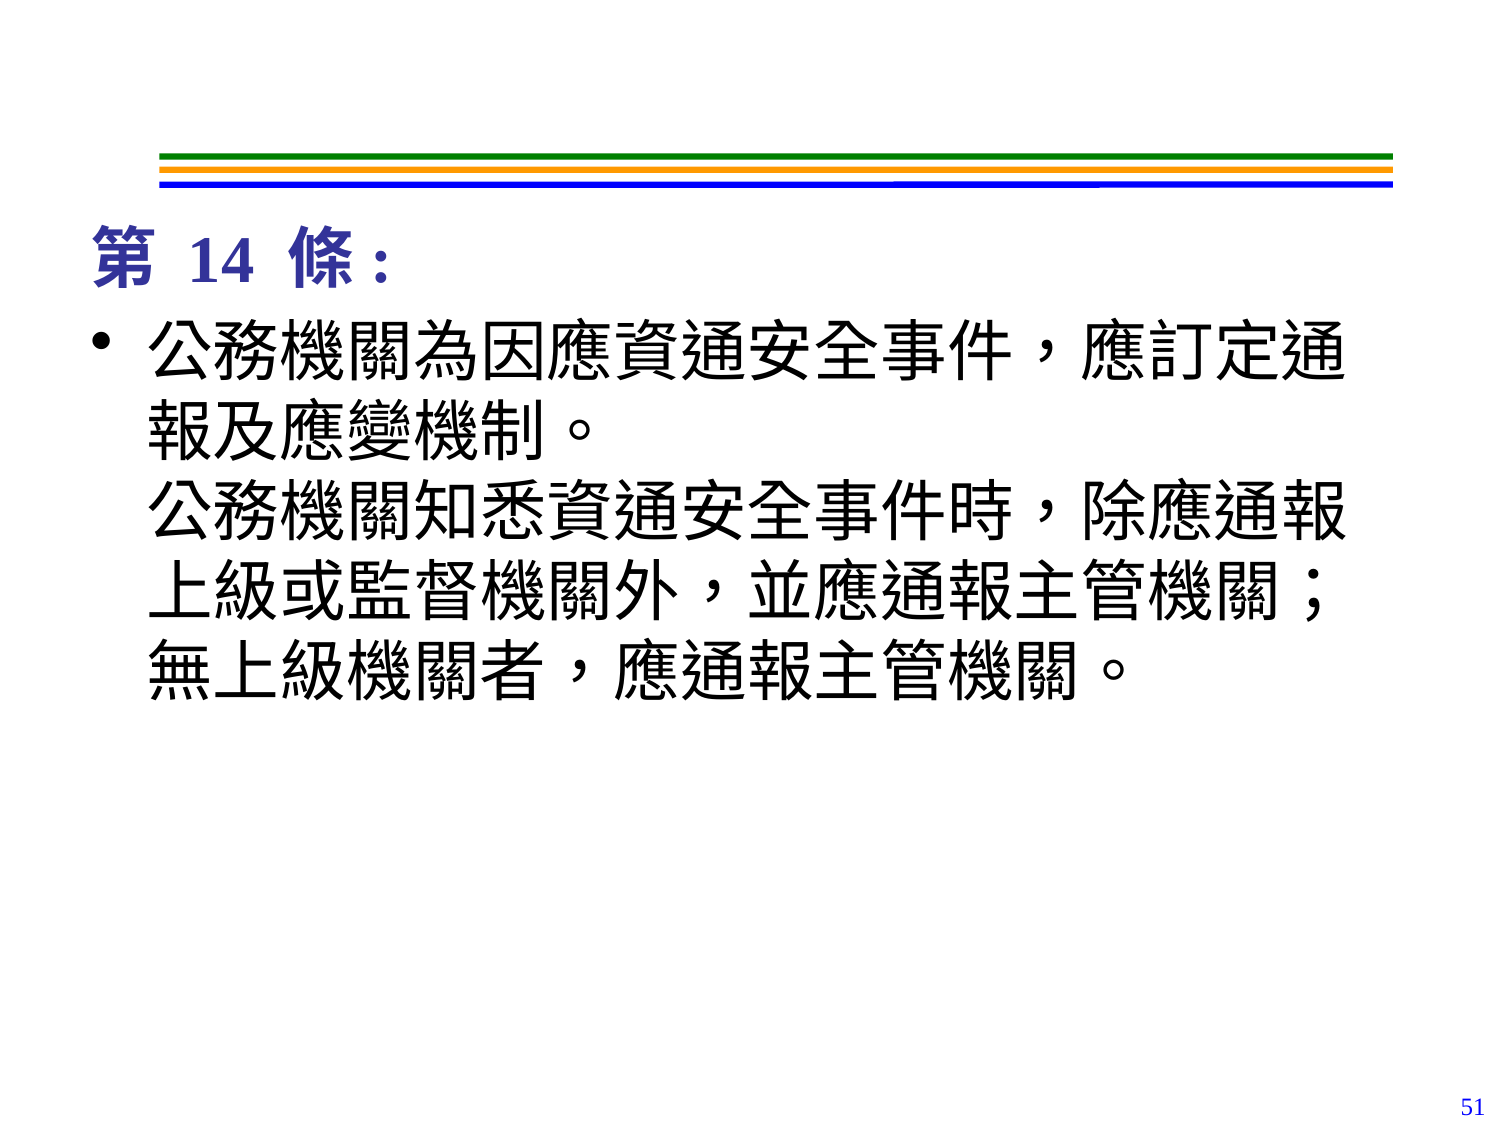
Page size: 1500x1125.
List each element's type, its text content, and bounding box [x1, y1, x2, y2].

list 第 14 條: 公務機關為因應資通安全事件，應訂定通報及應變機制。 公務機關知悉資通安全事件時，除應通報上級或監督機關外，並應通報主管機關；無上級機關者，應通報主管機關。 [75, 207, 1425, 1005]
slide_number 51 [1150, 1082, 1500, 1119]
